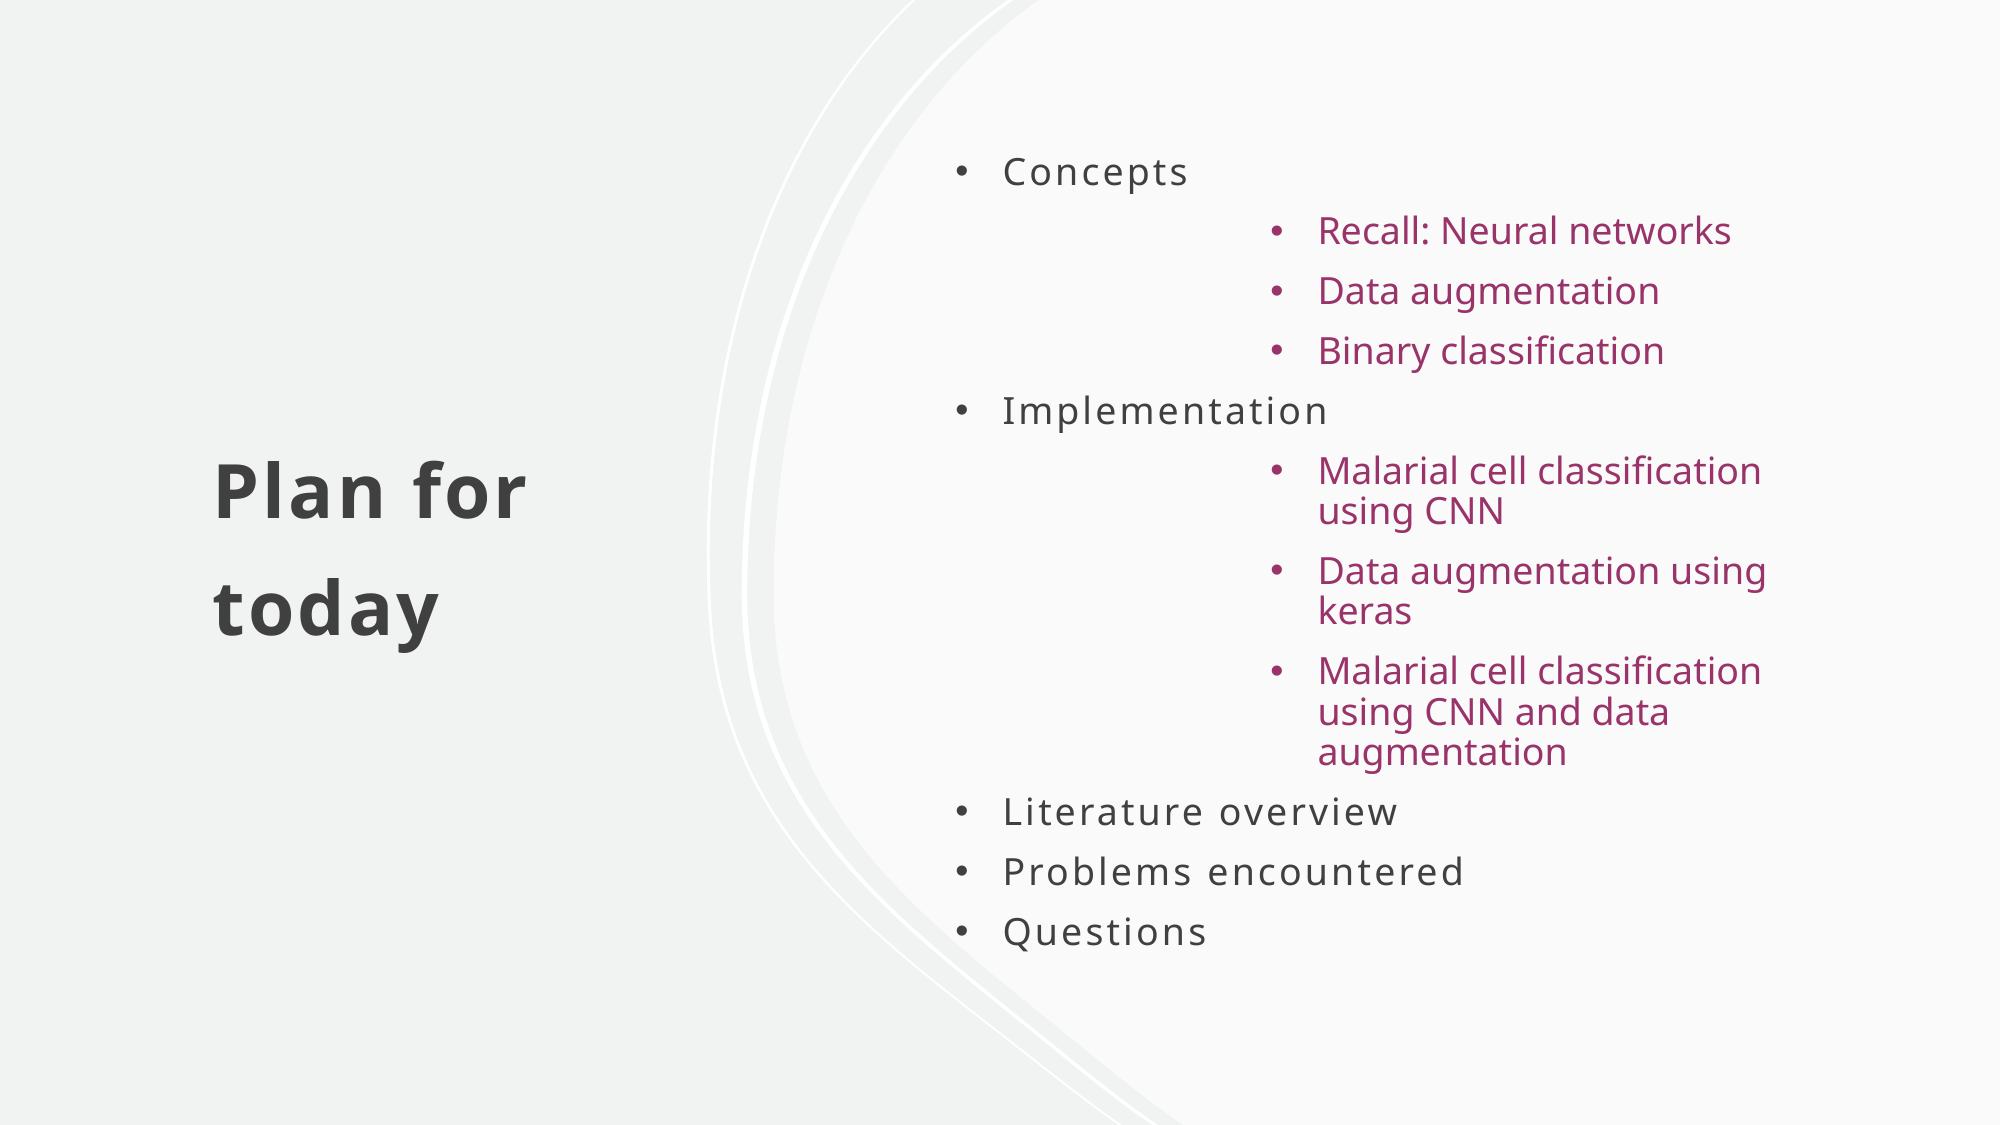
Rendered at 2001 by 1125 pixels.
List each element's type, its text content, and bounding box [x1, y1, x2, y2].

title Plan for today [194, 181, 690, 883]
text_box [0, 0, 706, 1125]
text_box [706, 0, 2000, 1125]
